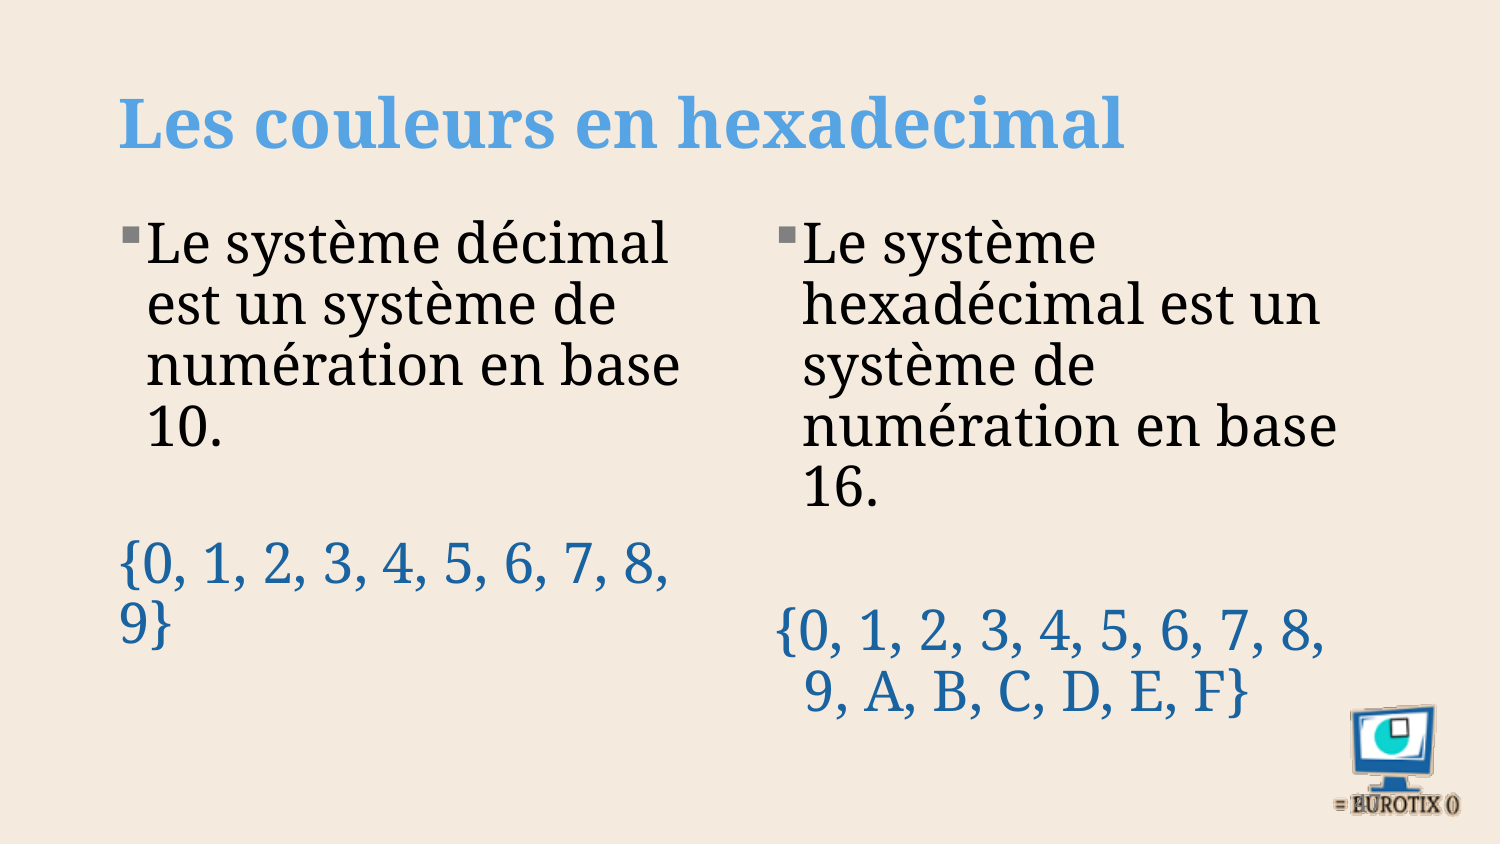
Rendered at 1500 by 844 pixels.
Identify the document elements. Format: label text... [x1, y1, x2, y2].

slide_number 47 [1059, 782, 1397, 828]
title Les couleurs en hexadecimal [103, 44, 1397, 208]
list Le système décimal est un système de numération en base 10. {0, 1, 2, 3, 4, 5, 6, 7, 8, 9} [103, 207, 741, 760]
list Le système hexadécimal est un système de numération en base 16. {0, 1, 2, 3, 4, 5, 6, 7, 8, 9, A, B, C, D, E, F} [759, 207, 1397, 760]
picture [1332, 703, 1462, 817]
